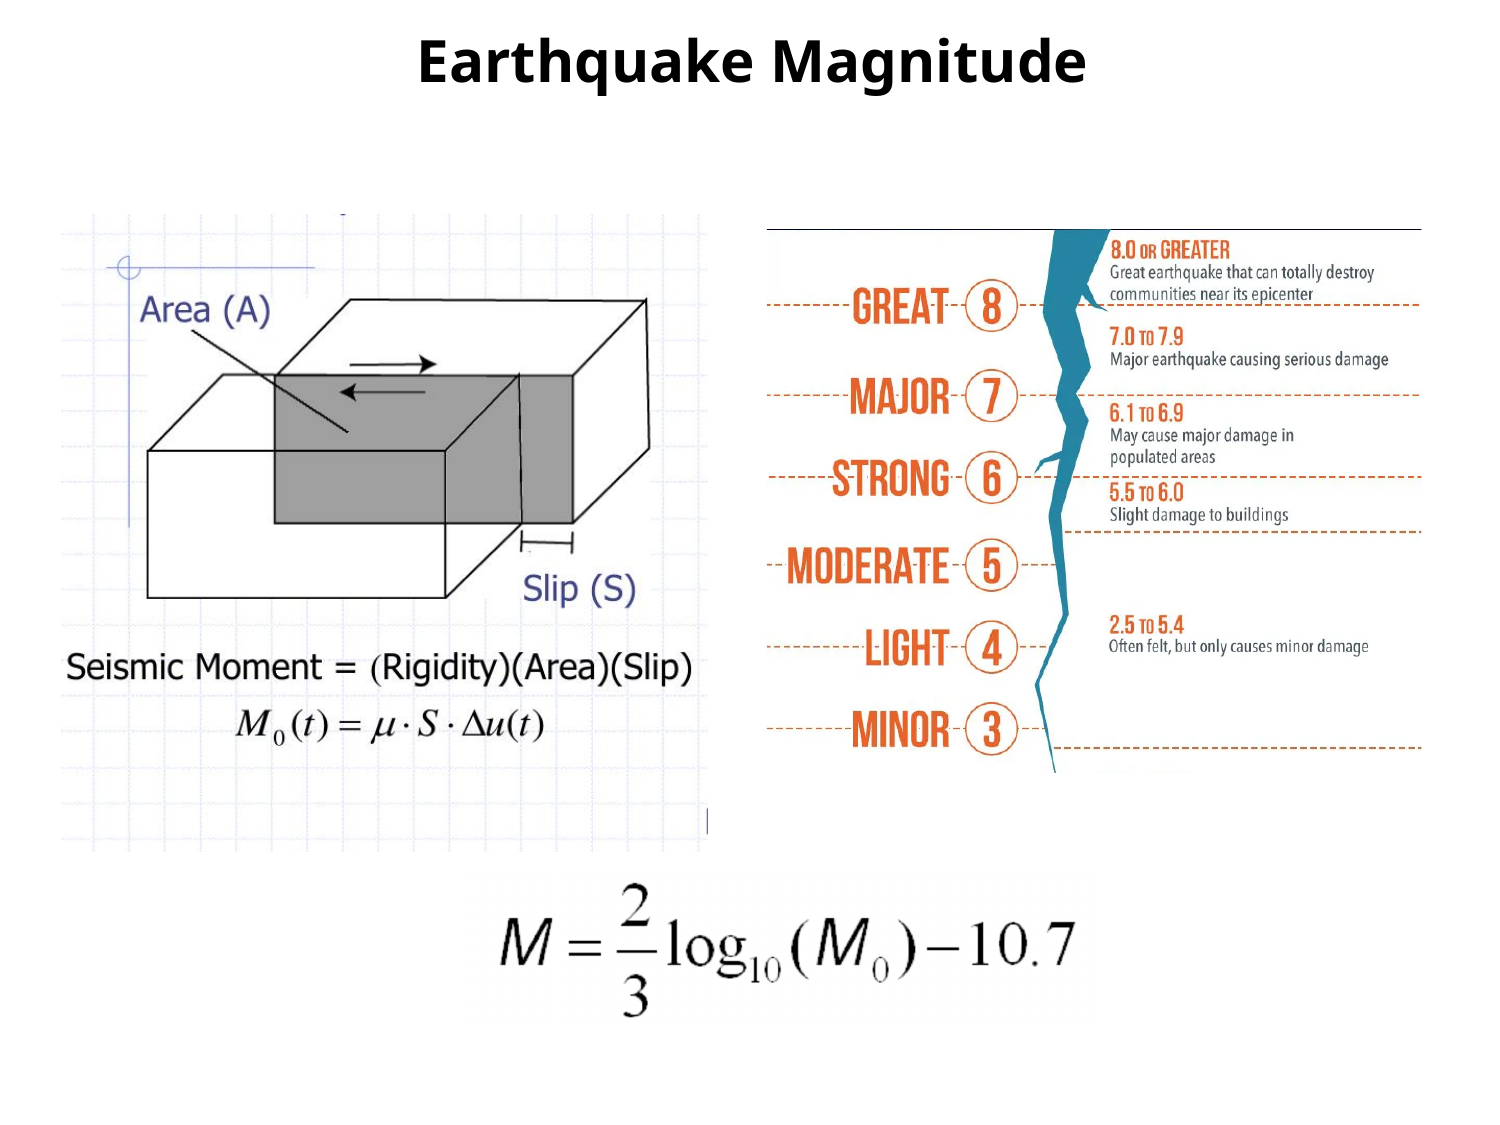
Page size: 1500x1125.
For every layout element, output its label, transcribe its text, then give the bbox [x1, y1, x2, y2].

picture [466, 869, 553, 1022]
picture [562, 869, 1100, 1022]
picture [766, 229, 1422, 773]
title Earthquake Magnitude [0, 0, 1500, 154]
picture [60, 214, 709, 852]
